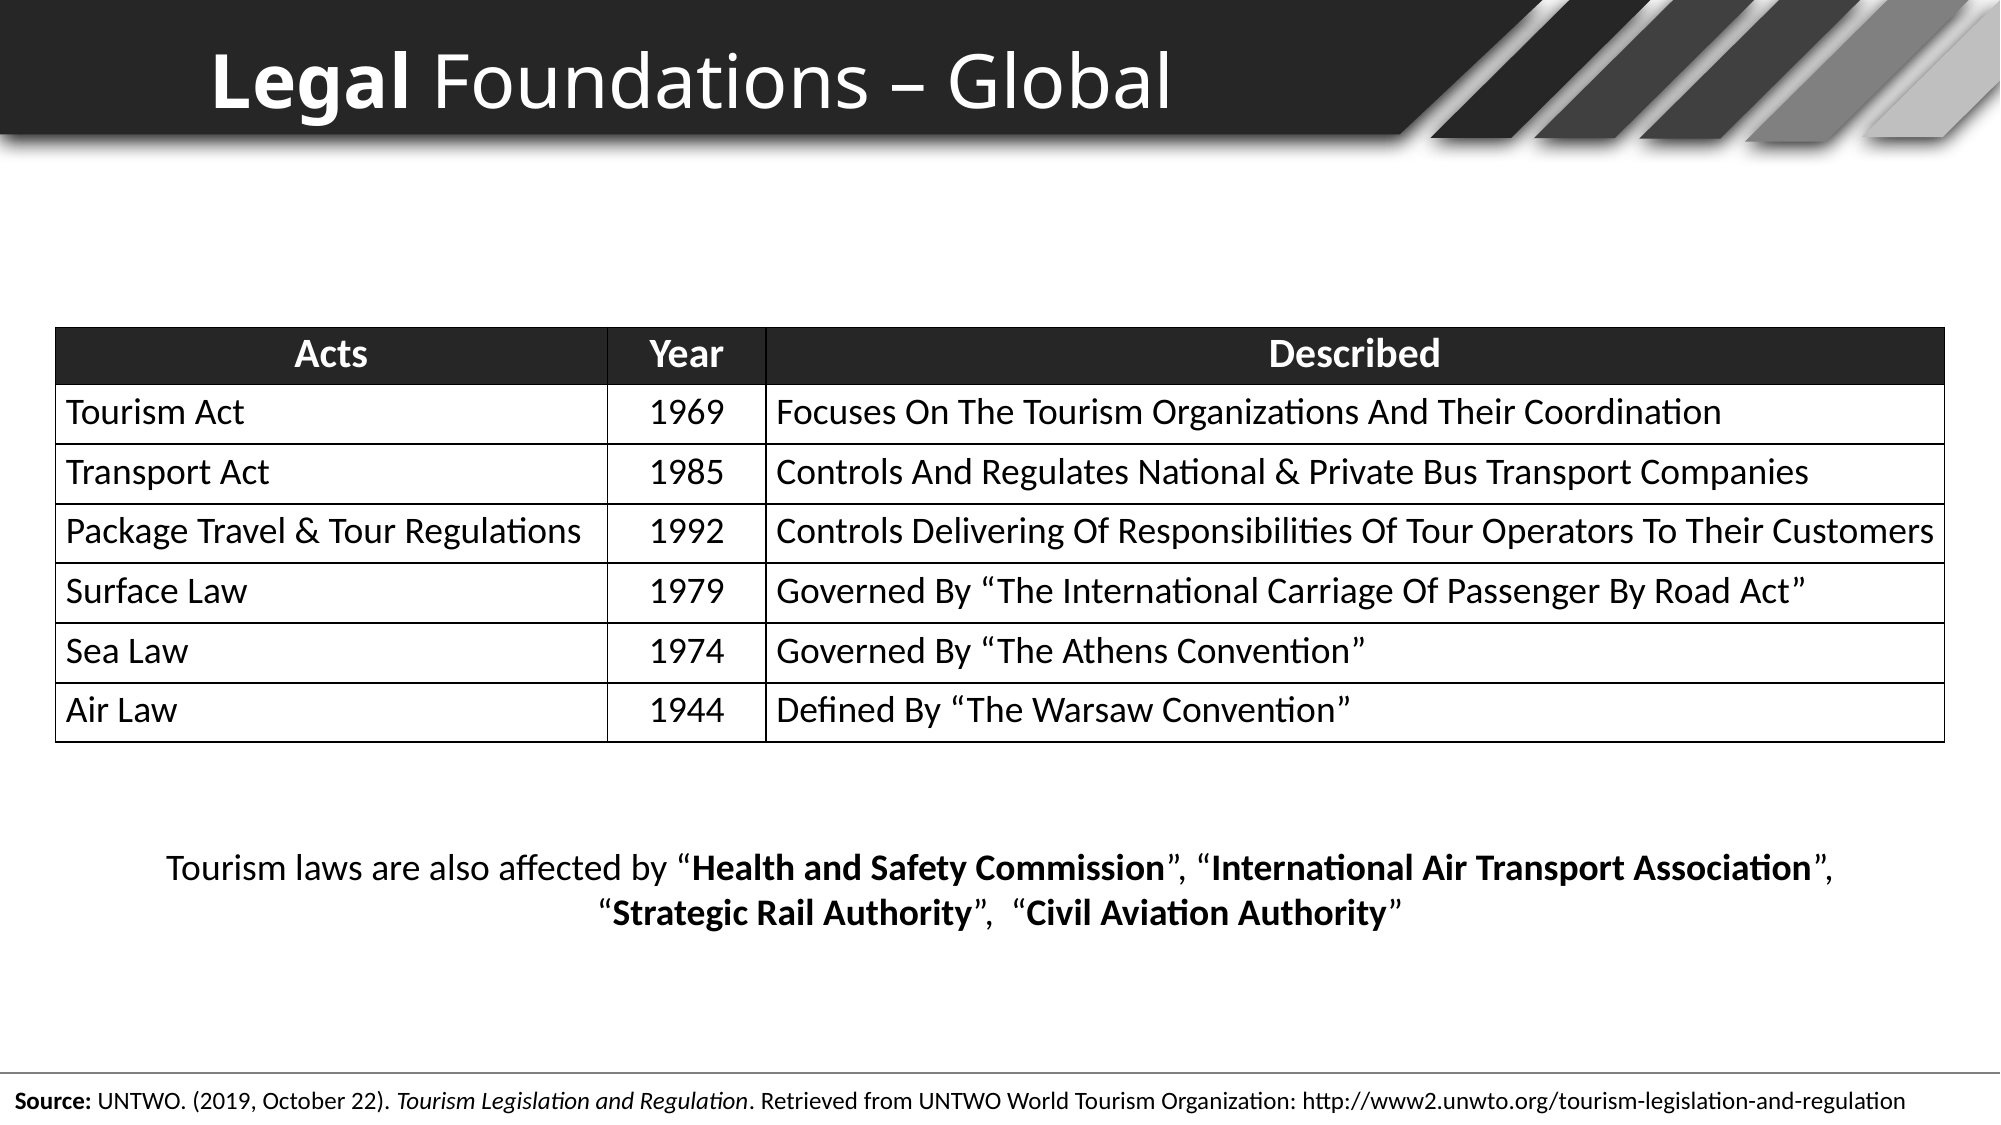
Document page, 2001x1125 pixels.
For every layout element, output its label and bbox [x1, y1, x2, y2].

table_cell [56, 684, 607, 741]
table_header [767, 328, 1944, 384]
table_cell [767, 505, 1944, 562]
table_cell [608, 385, 765, 443]
text_box [0, 0, 1545, 136]
table_header [608, 328, 765, 384]
table_cell [767, 445, 1944, 503]
text_box [0, 1077, 1962, 1123]
text_box [1636, 0, 1862, 140]
table_cell [608, 445, 765, 503]
table_cell [56, 564, 607, 622]
text_box [138, 835, 1862, 941]
text_box [1531, 0, 1756, 140]
text_box [1859, 0, 2000, 139]
table_cell [56, 385, 607, 443]
table_cell [767, 684, 1944, 741]
text_box [1742, 0, 1971, 143]
table_cell [56, 505, 607, 562]
table_cell [767, 564, 1944, 622]
table_cell [56, 445, 607, 503]
table_cell [608, 684, 765, 741]
table_cell [608, 624, 765, 682]
table_cell [608, 505, 765, 562]
table_cell [56, 624, 607, 682]
table_cell [767, 624, 1944, 682]
text_box [1427, 0, 1652, 139]
table_header [56, 328, 607, 384]
table_cell [767, 385, 1944, 443]
table_cell [608, 564, 765, 622]
